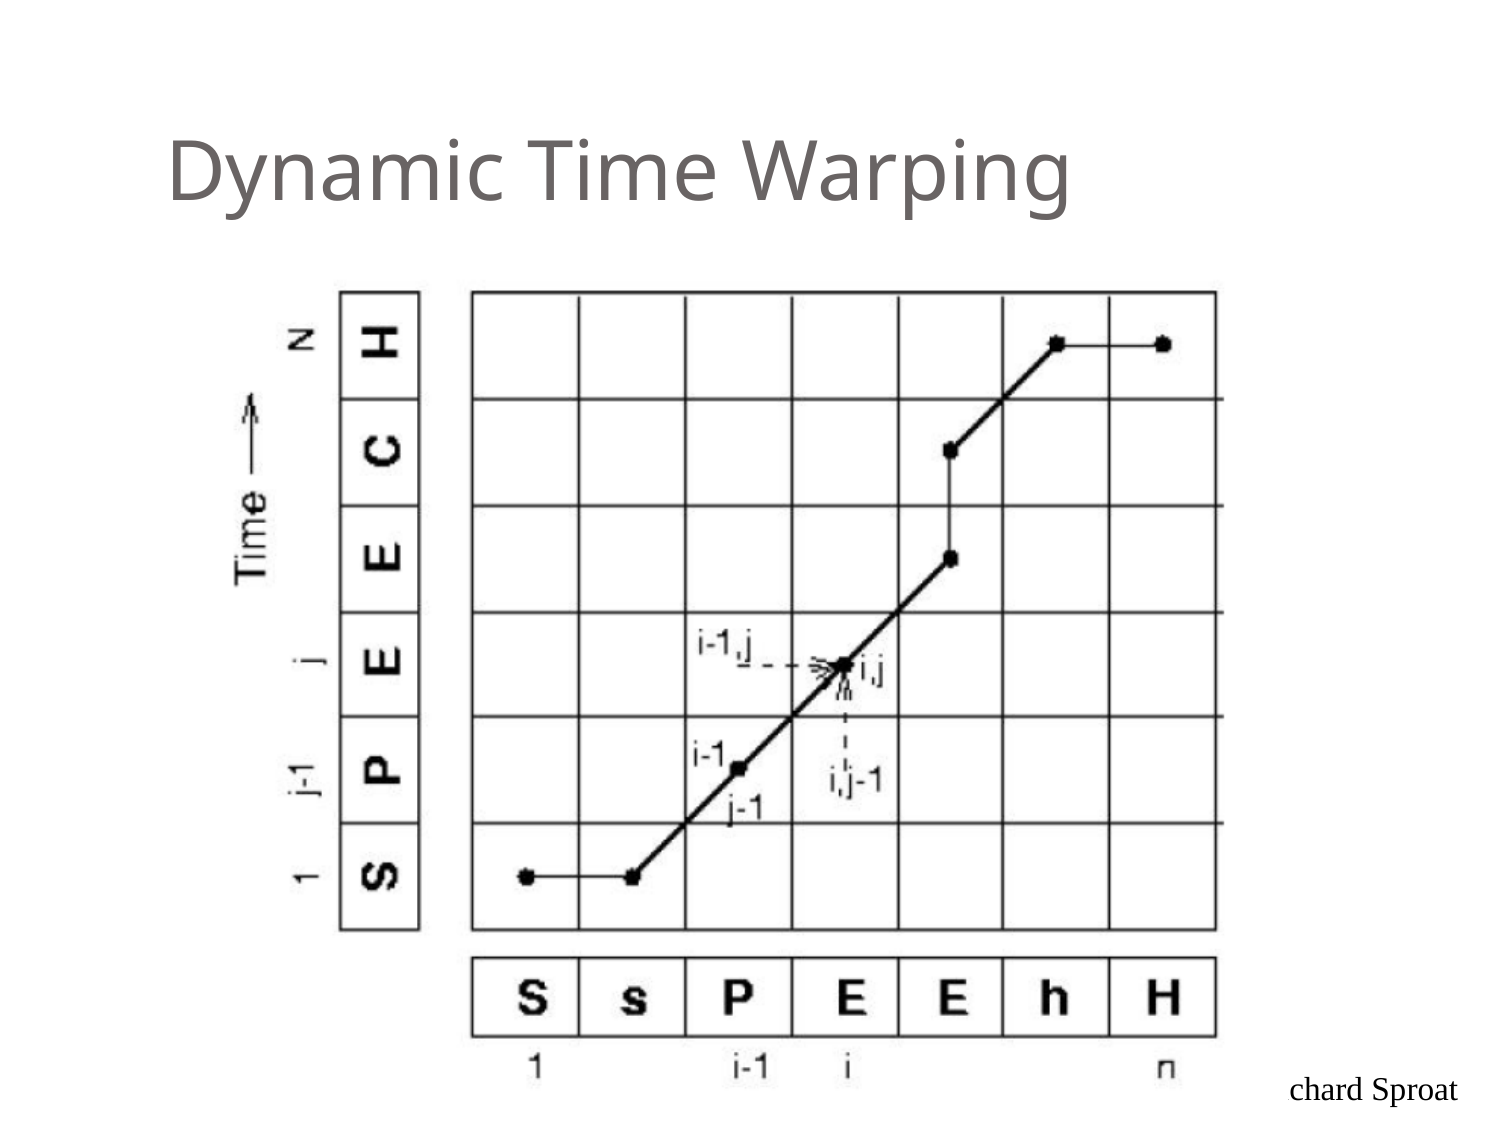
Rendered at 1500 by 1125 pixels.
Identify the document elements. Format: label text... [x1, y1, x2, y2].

title Dynamic Time Warping [149, 44, 1426, 233]
picture [187, 262, 1288, 1107]
text_box Slide from Richard Sproat [1290, 1060, 1474, 1115]
